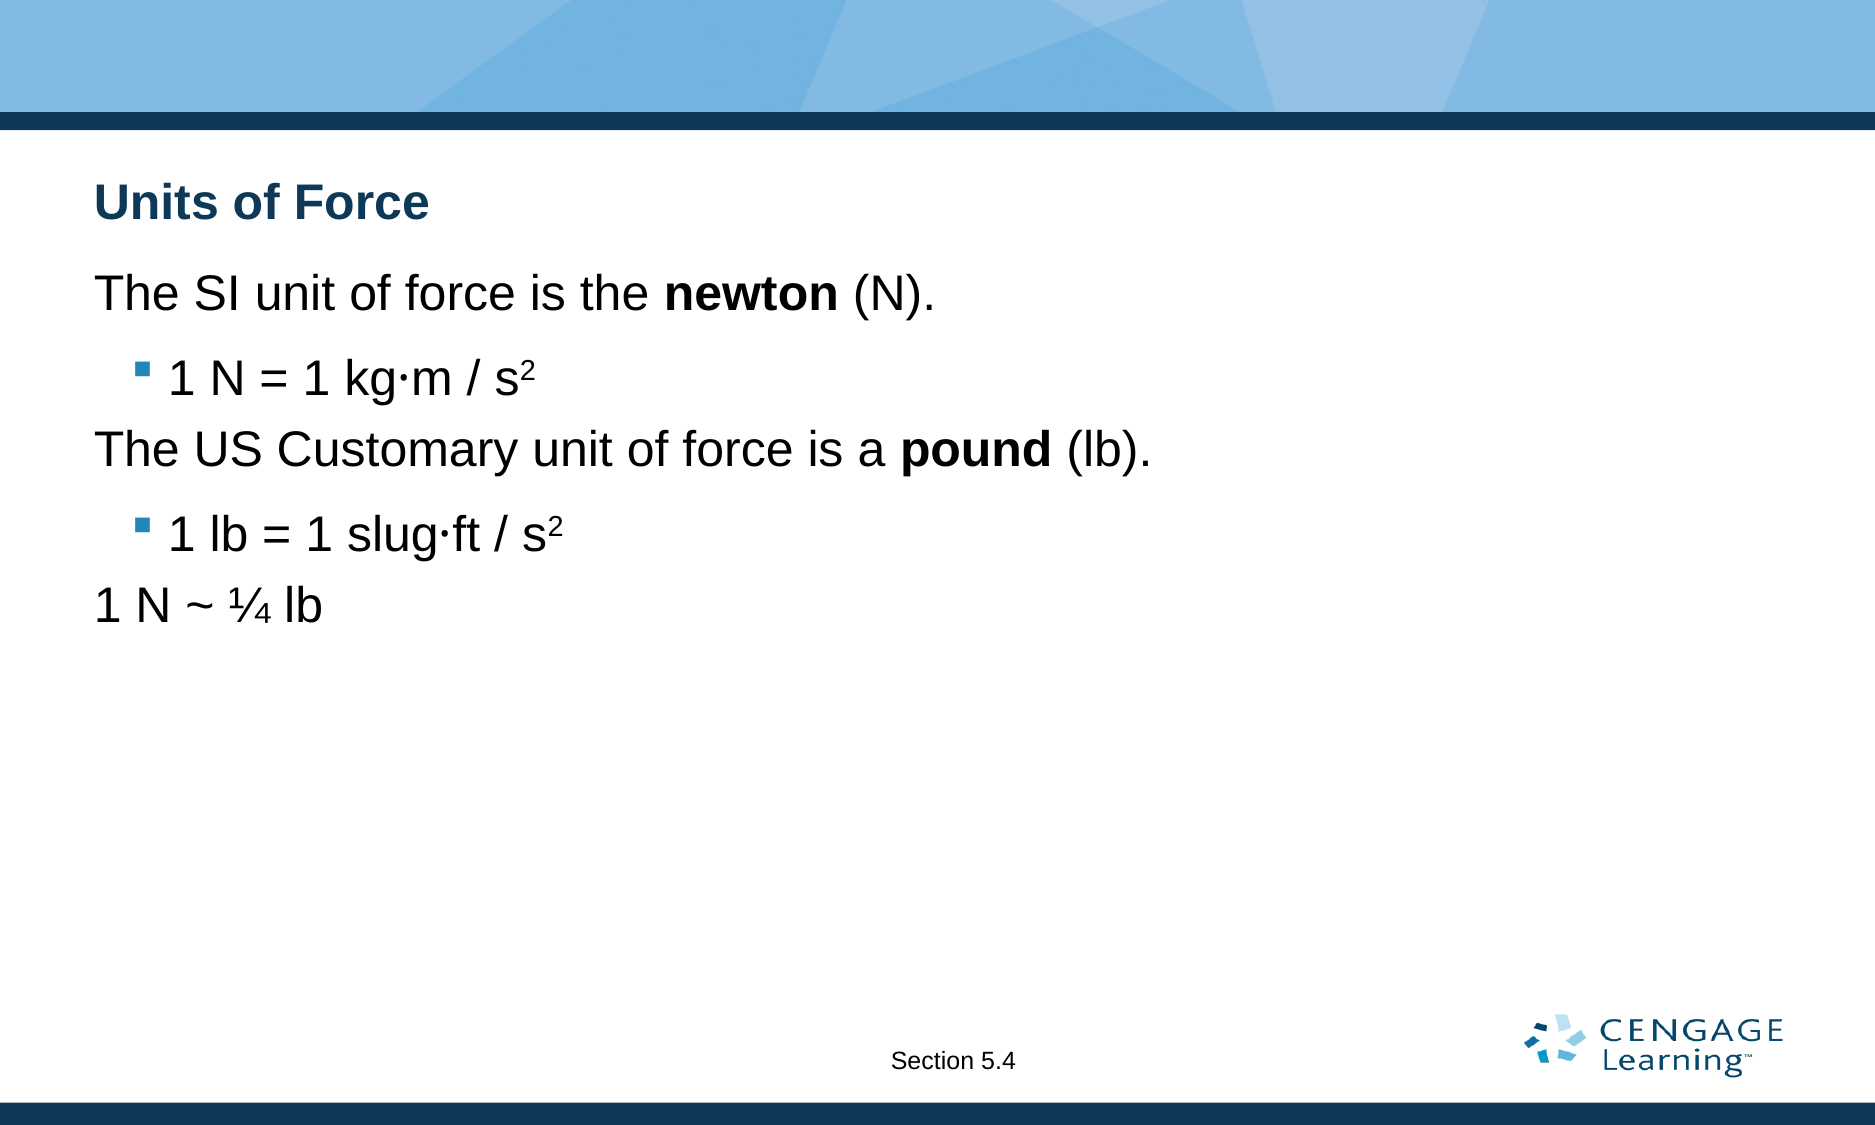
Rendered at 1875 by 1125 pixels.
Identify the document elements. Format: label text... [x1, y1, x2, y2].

title Units of Force [93, 149, 1782, 250]
picture [0, 0, 1875, 112]
picture [1494, 990, 1812, 1101]
list The SI unit of force is the newton (N). 1 N = 1 kg·m / s2 The US Customary unit of force is a pound (lb). 1 lb = 1 slug·ft / s2 1 N ~ ¼ lb [93, 275, 1782, 1004]
text_box Section 5.4 [734, 1037, 1032, 1083]
